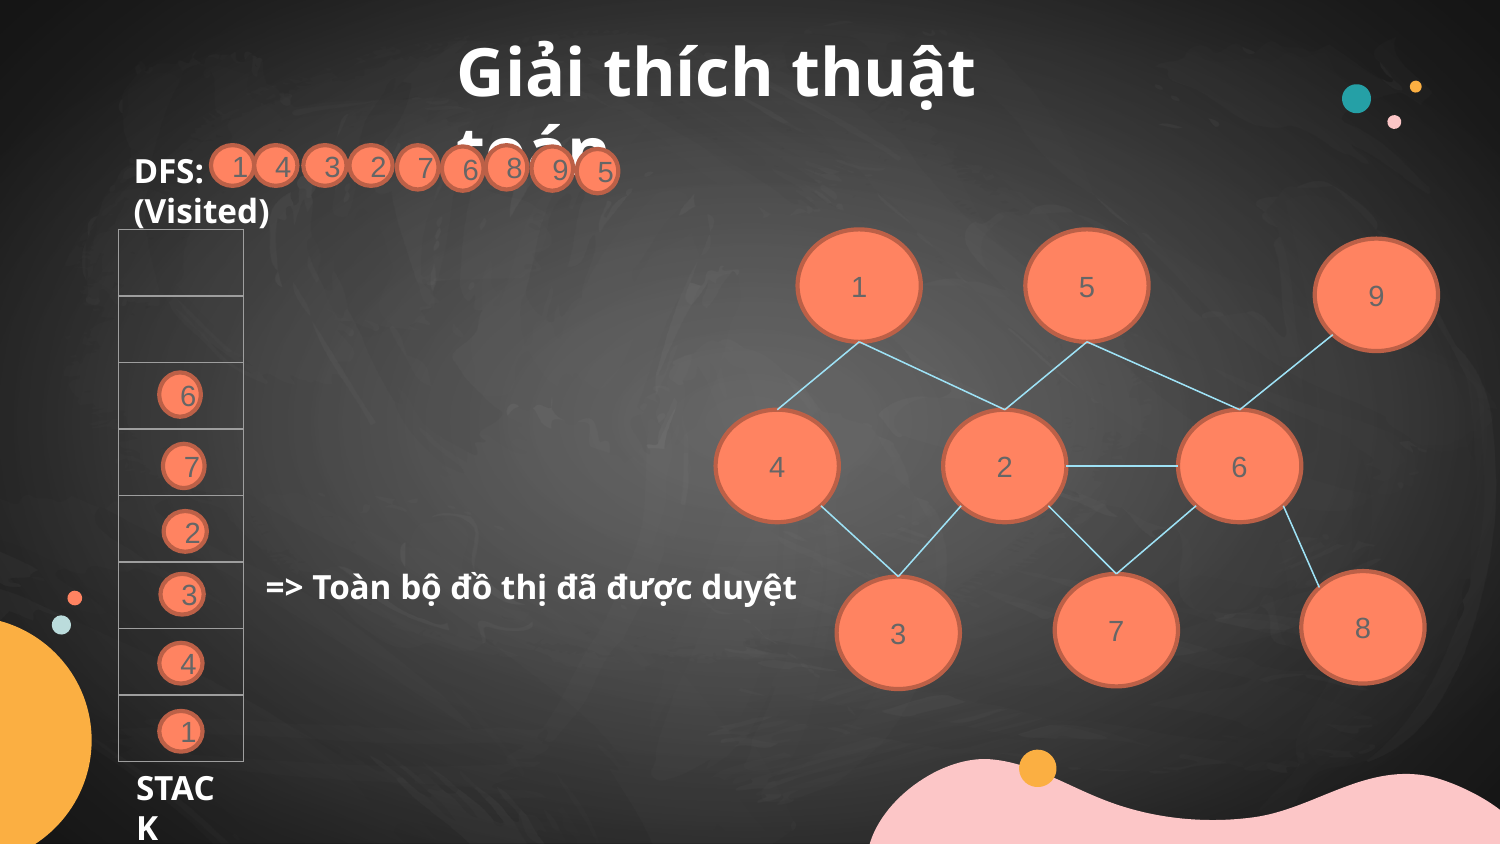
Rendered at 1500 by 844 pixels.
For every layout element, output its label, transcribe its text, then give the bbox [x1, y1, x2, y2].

table_cell [119, 629, 243, 694]
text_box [1116, 505, 1197, 575]
text_box 5 [1023, 227, 1151, 340]
text_box 2 [161, 508, 209, 554]
text_box 1 [208, 143, 254, 188]
table_cell [119, 363, 243, 428]
text_box 1 [795, 227, 923, 340]
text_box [1283, 505, 1320, 588]
table_cell [119, 430, 243, 495]
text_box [1239, 334, 1334, 410]
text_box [1006, 341, 1085, 410]
table_cell [119, 696, 243, 761]
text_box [1048, 505, 1115, 575]
text_box 9 [529, 144, 575, 193]
table_cell [119, 496, 243, 561]
text_box 5 [574, 146, 621, 196]
text_box 9 [1312, 236, 1441, 354]
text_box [860, 341, 1006, 410]
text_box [820, 505, 899, 577]
table_header [119, 230, 243, 295]
table_cell [119, 563, 243, 628]
text_box 8 [1299, 568, 1427, 686]
text_box 2 [347, 143, 395, 188]
text_box 3 [301, 143, 348, 188]
picture [0, 0, 1500, 844]
text_box => Toàn bộ đồ thị đã được duyệt [250, 551, 891, 646]
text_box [776, 341, 860, 410]
text_box 1 [157, 708, 205, 754]
text_box 8 [483, 143, 530, 192]
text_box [899, 505, 962, 577]
title Giải thích thuật toán [441, 14, 1082, 109]
text_box 6 [439, 144, 485, 193]
text_box 6 [157, 370, 203, 419]
text_box 6 [1175, 419, 1304, 525]
text_box 7 [394, 143, 440, 192]
text_box 2 [941, 419, 1069, 525]
text_box 4 [157, 640, 205, 686]
text_box 3 [836, 585, 963, 692]
text_box DFS: (Visited) [118, 135, 759, 230]
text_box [1086, 341, 1240, 410]
text_box 7 [160, 441, 207, 491]
text_box 4 [252, 143, 300, 188]
text_box 7 [1052, 582, 1181, 689]
table_cell [119, 297, 243, 362]
text_box 4 [713, 407, 841, 525]
text_box 3 [158, 571, 206, 617]
text_box STACK [120, 762, 244, 844]
